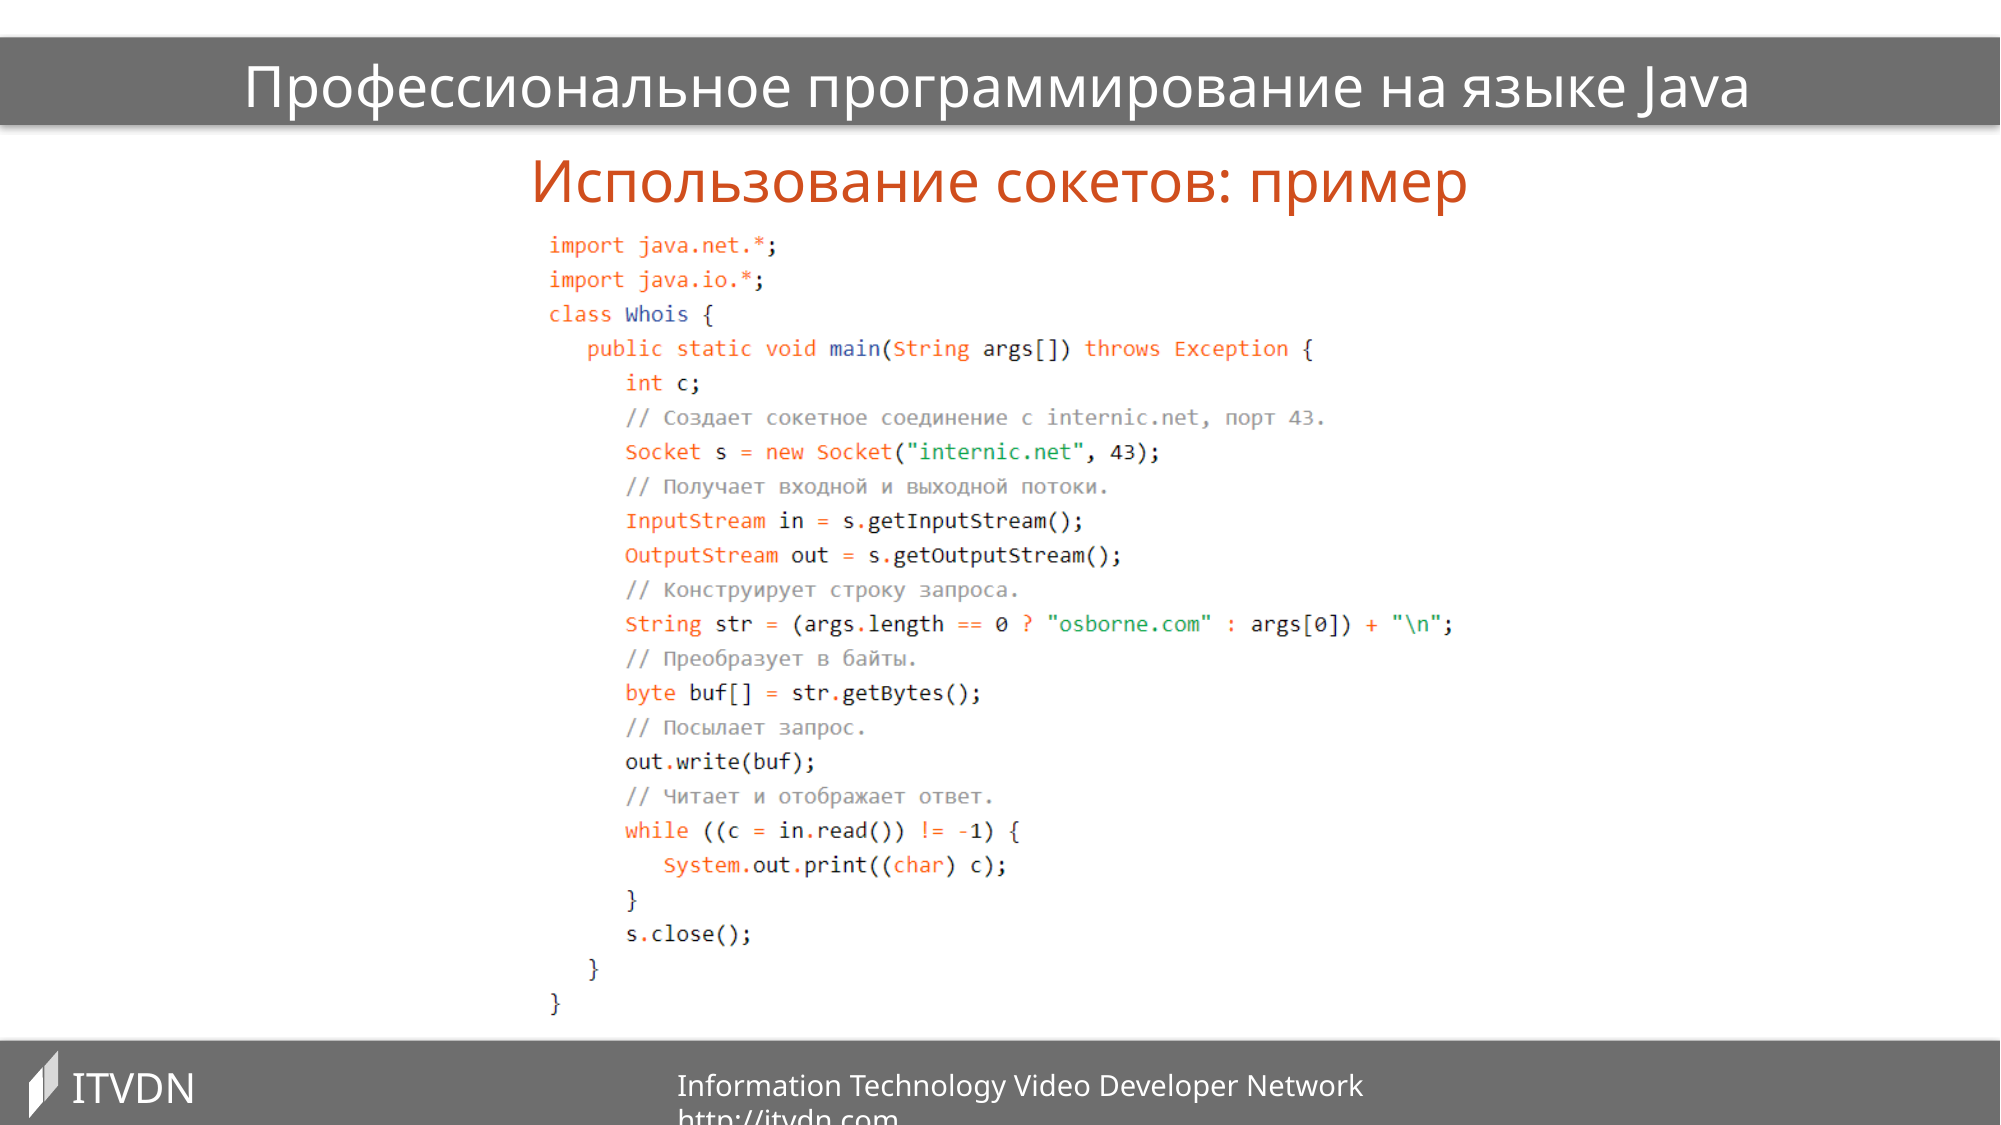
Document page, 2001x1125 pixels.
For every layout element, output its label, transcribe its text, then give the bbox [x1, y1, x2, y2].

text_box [28, 1050, 59, 1119]
text_box Профессиональное программирование на языке Java [207, 37, 1788, 132]
text_box [0, 1037, 2000, 1125]
text_box Использование сокетов: пример [324, 138, 1675, 225]
text_box ITVDN [62, 1054, 212, 1120]
text_box [0, 34, 2000, 128]
text_box Information Technology Video Developer Network http://itvdn.com [662, 1059, 1963, 1125]
picture [540, 225, 1460, 1029]
